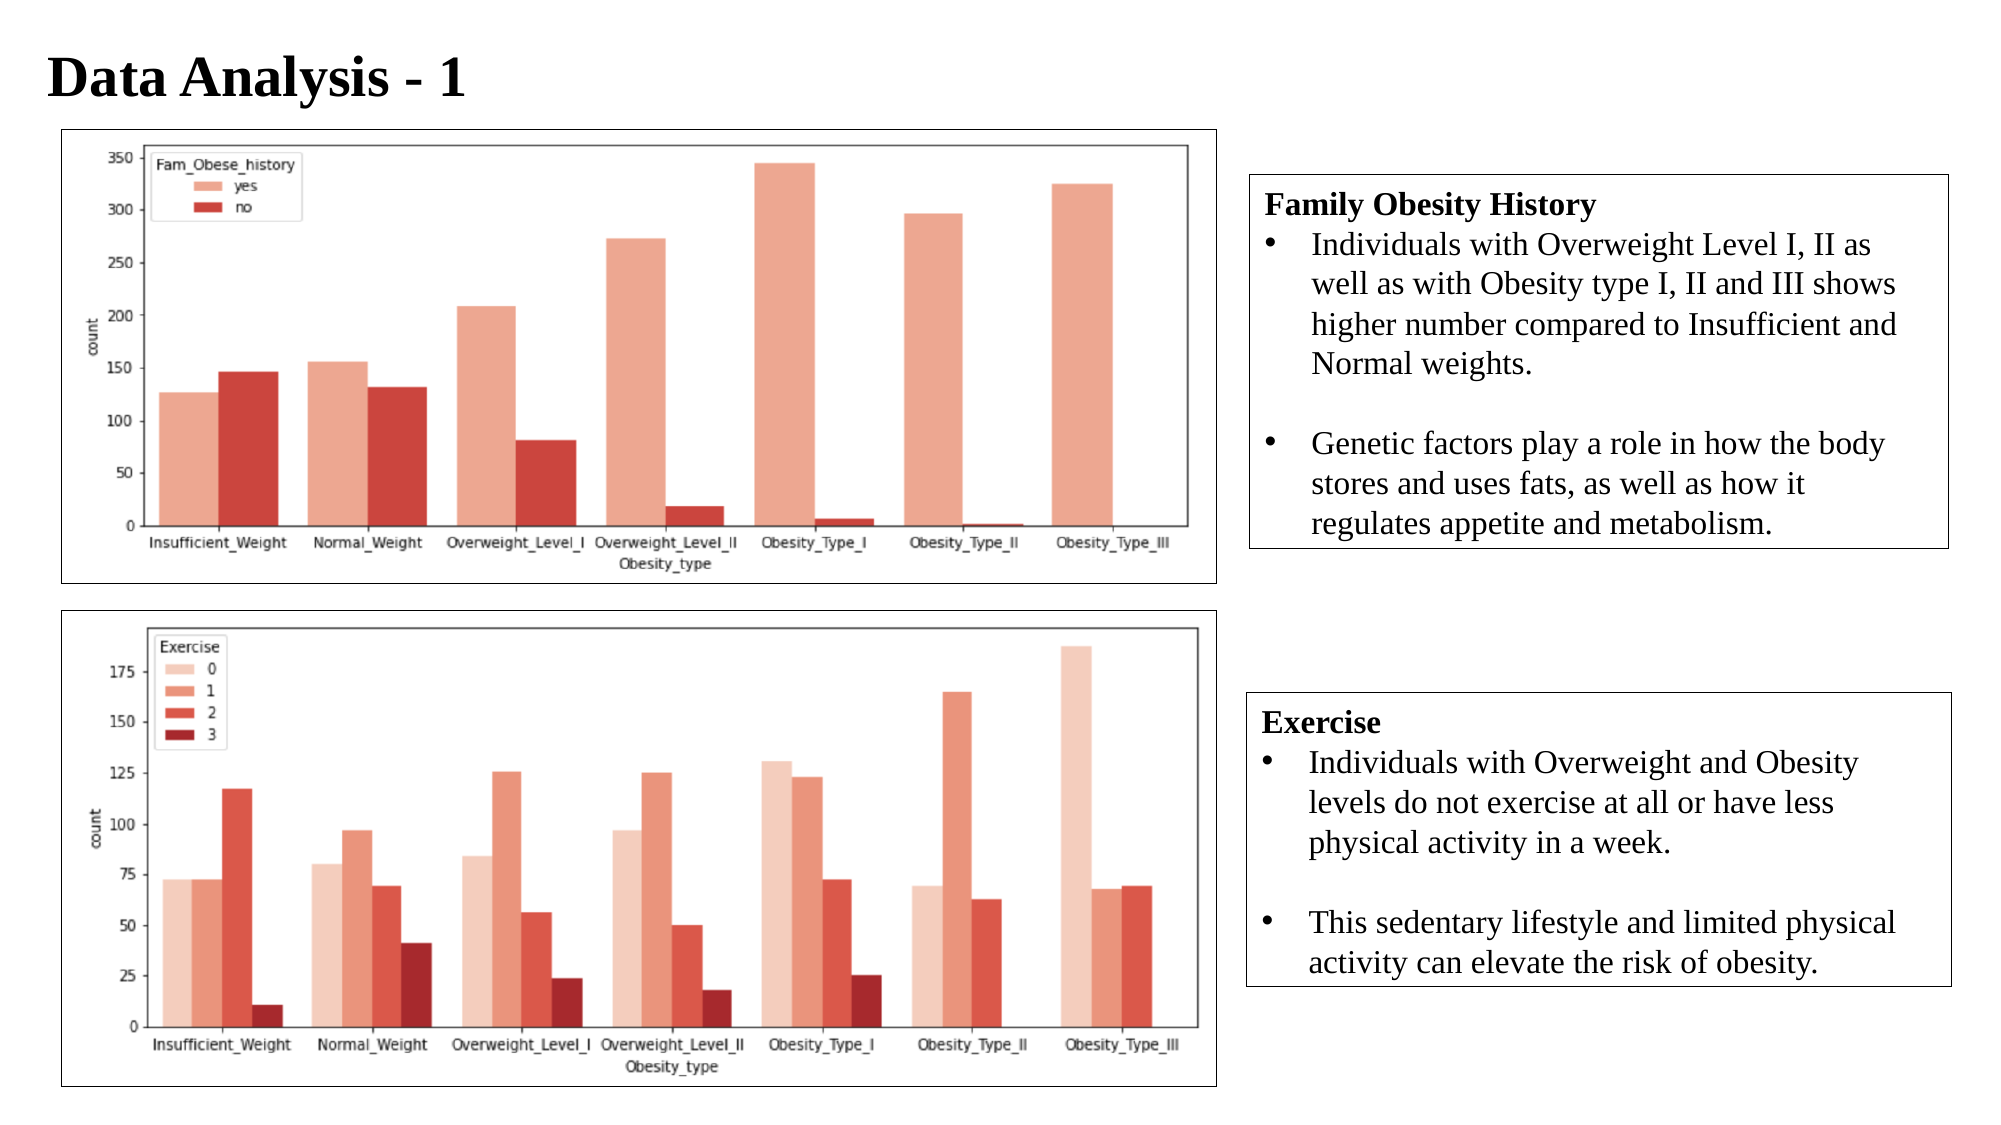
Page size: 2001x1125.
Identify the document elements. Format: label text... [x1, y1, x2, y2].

picture [61, 610, 1217, 1087]
picture [61, 129, 1217, 584]
text_box Family Obesity History Individuals with Overweight Level I, II as well as with Obesity type I, II and III shows higher number compared to Insufficient and Normal weights. Genetic factors play a role in how the body stores and uses fats, as well as how it regulates appetite and metabolism. [1249, 174, 1949, 549]
text_box Data Analysis - 1 [0, 46, 551, 117]
text_box Exercise Individuals with Overweight and Obesity levels do not exercise at all or have less physical activity in a week. This sedentary lifestyle and limited physical activity can elevate the risk of obesity. [1246, 692, 1952, 987]
